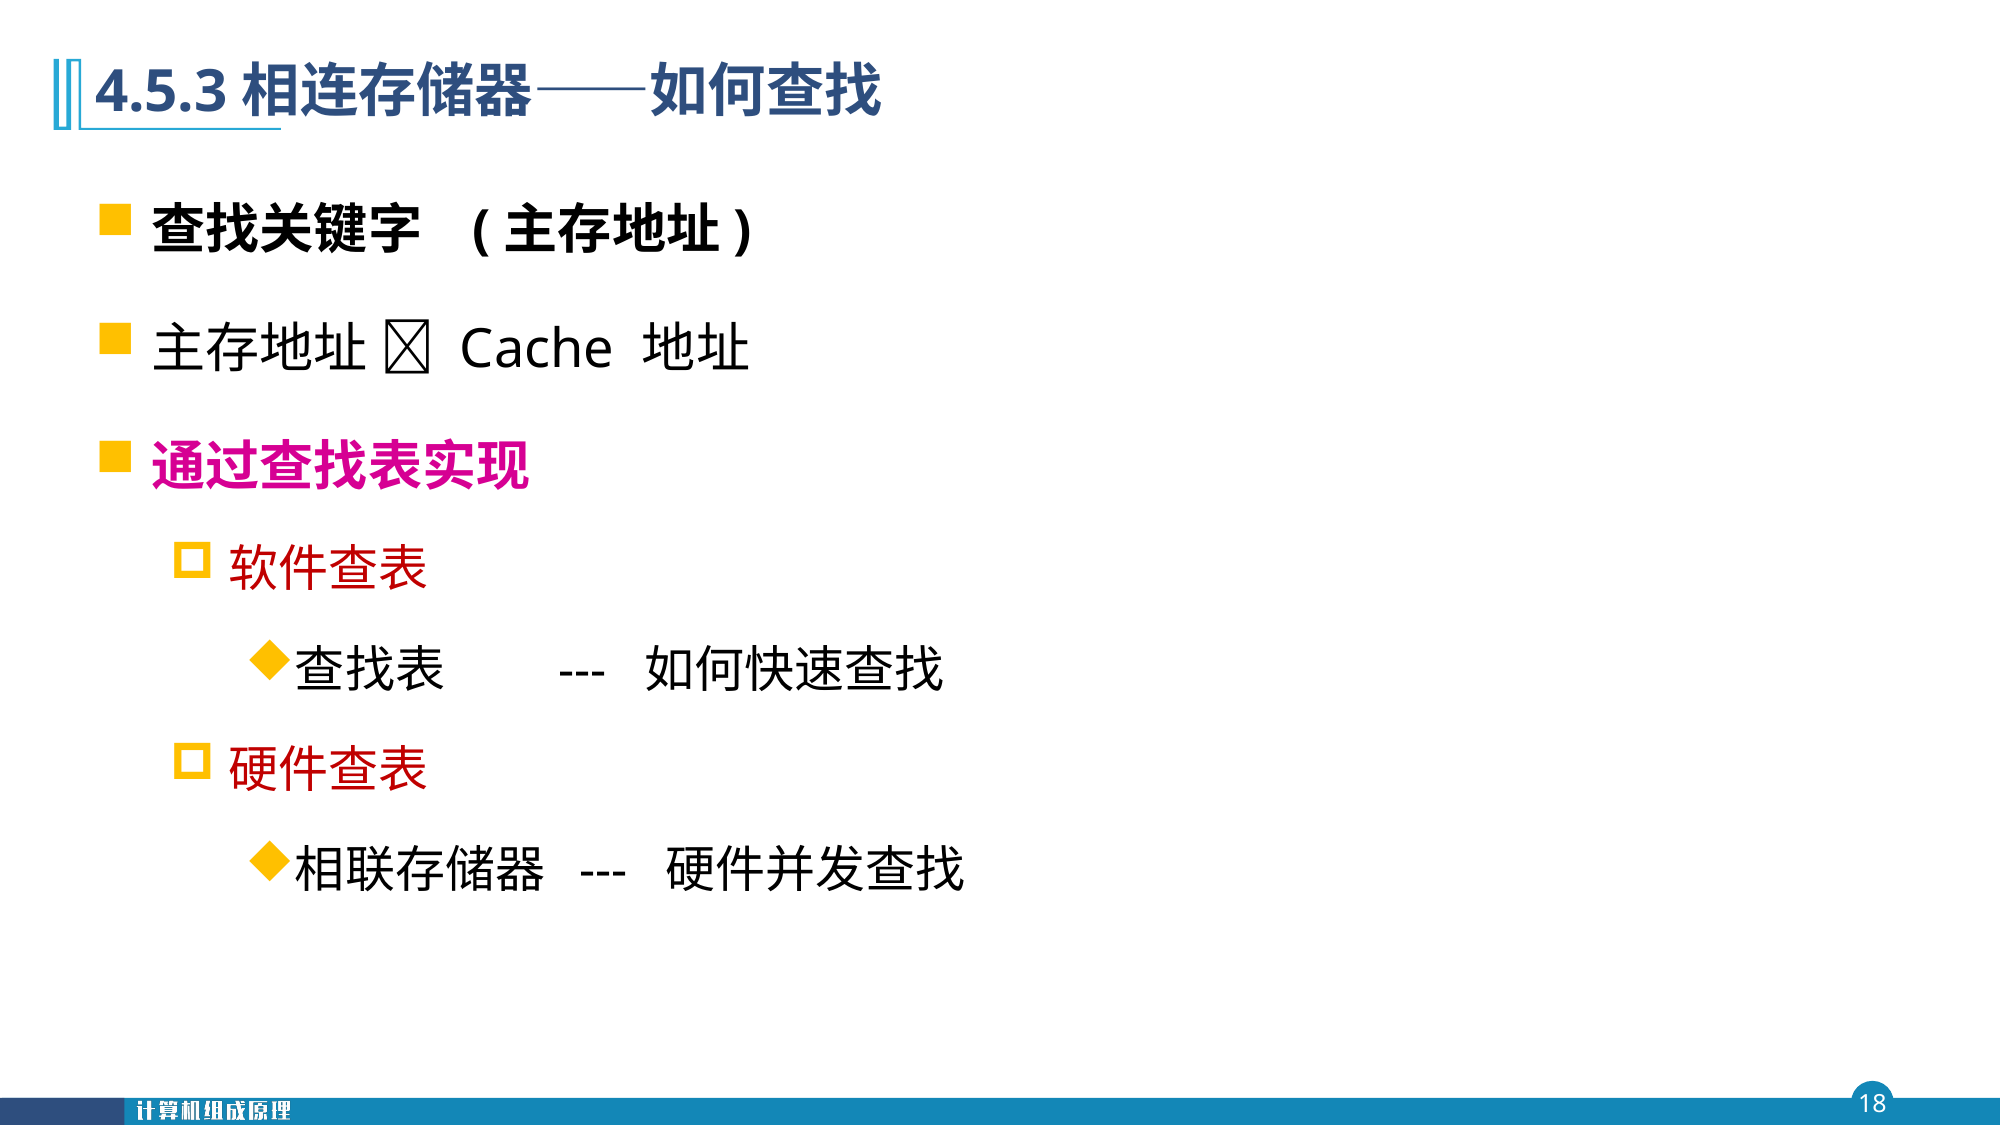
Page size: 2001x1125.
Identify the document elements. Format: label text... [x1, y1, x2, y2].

title 4.5.3相连存储器——如何查找 [80, 42, 1805, 144]
list 查找关键字 (主存地址) 主存地址  Cache 地址 通过查找表实现 软件查表 查找表 --- 如何快速查找 硬件查表 相联存储器 --- 硬件并发查找 [80, 154, 1805, 1080]
